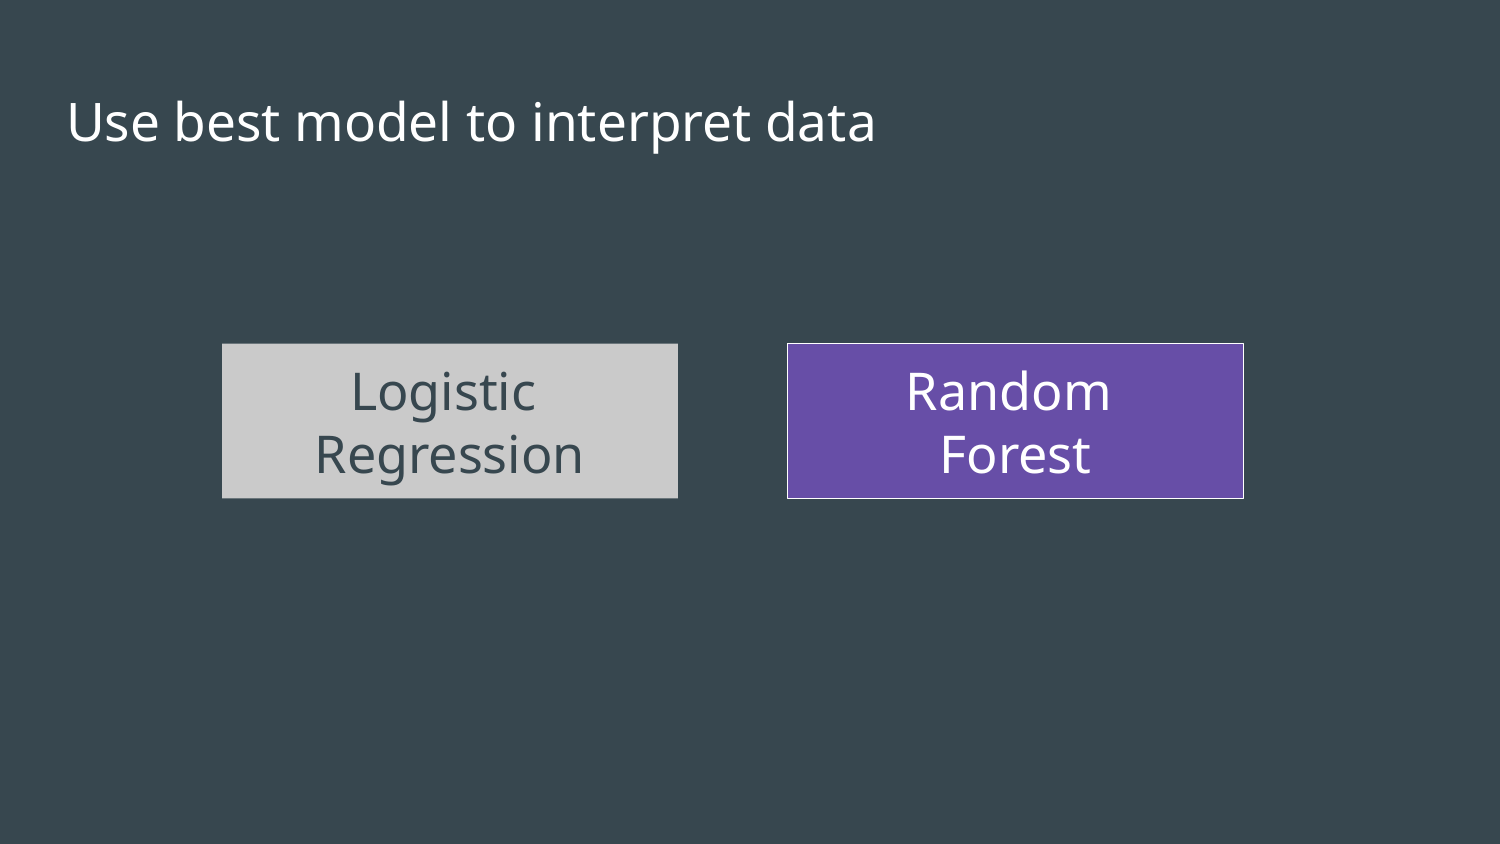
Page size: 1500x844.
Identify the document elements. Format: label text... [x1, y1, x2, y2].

text_box Logistic Regression [222, 343, 678, 499]
title Use best model to interpret data [51, 72, 1449, 167]
text_box Random Forest [787, 343, 1244, 499]
